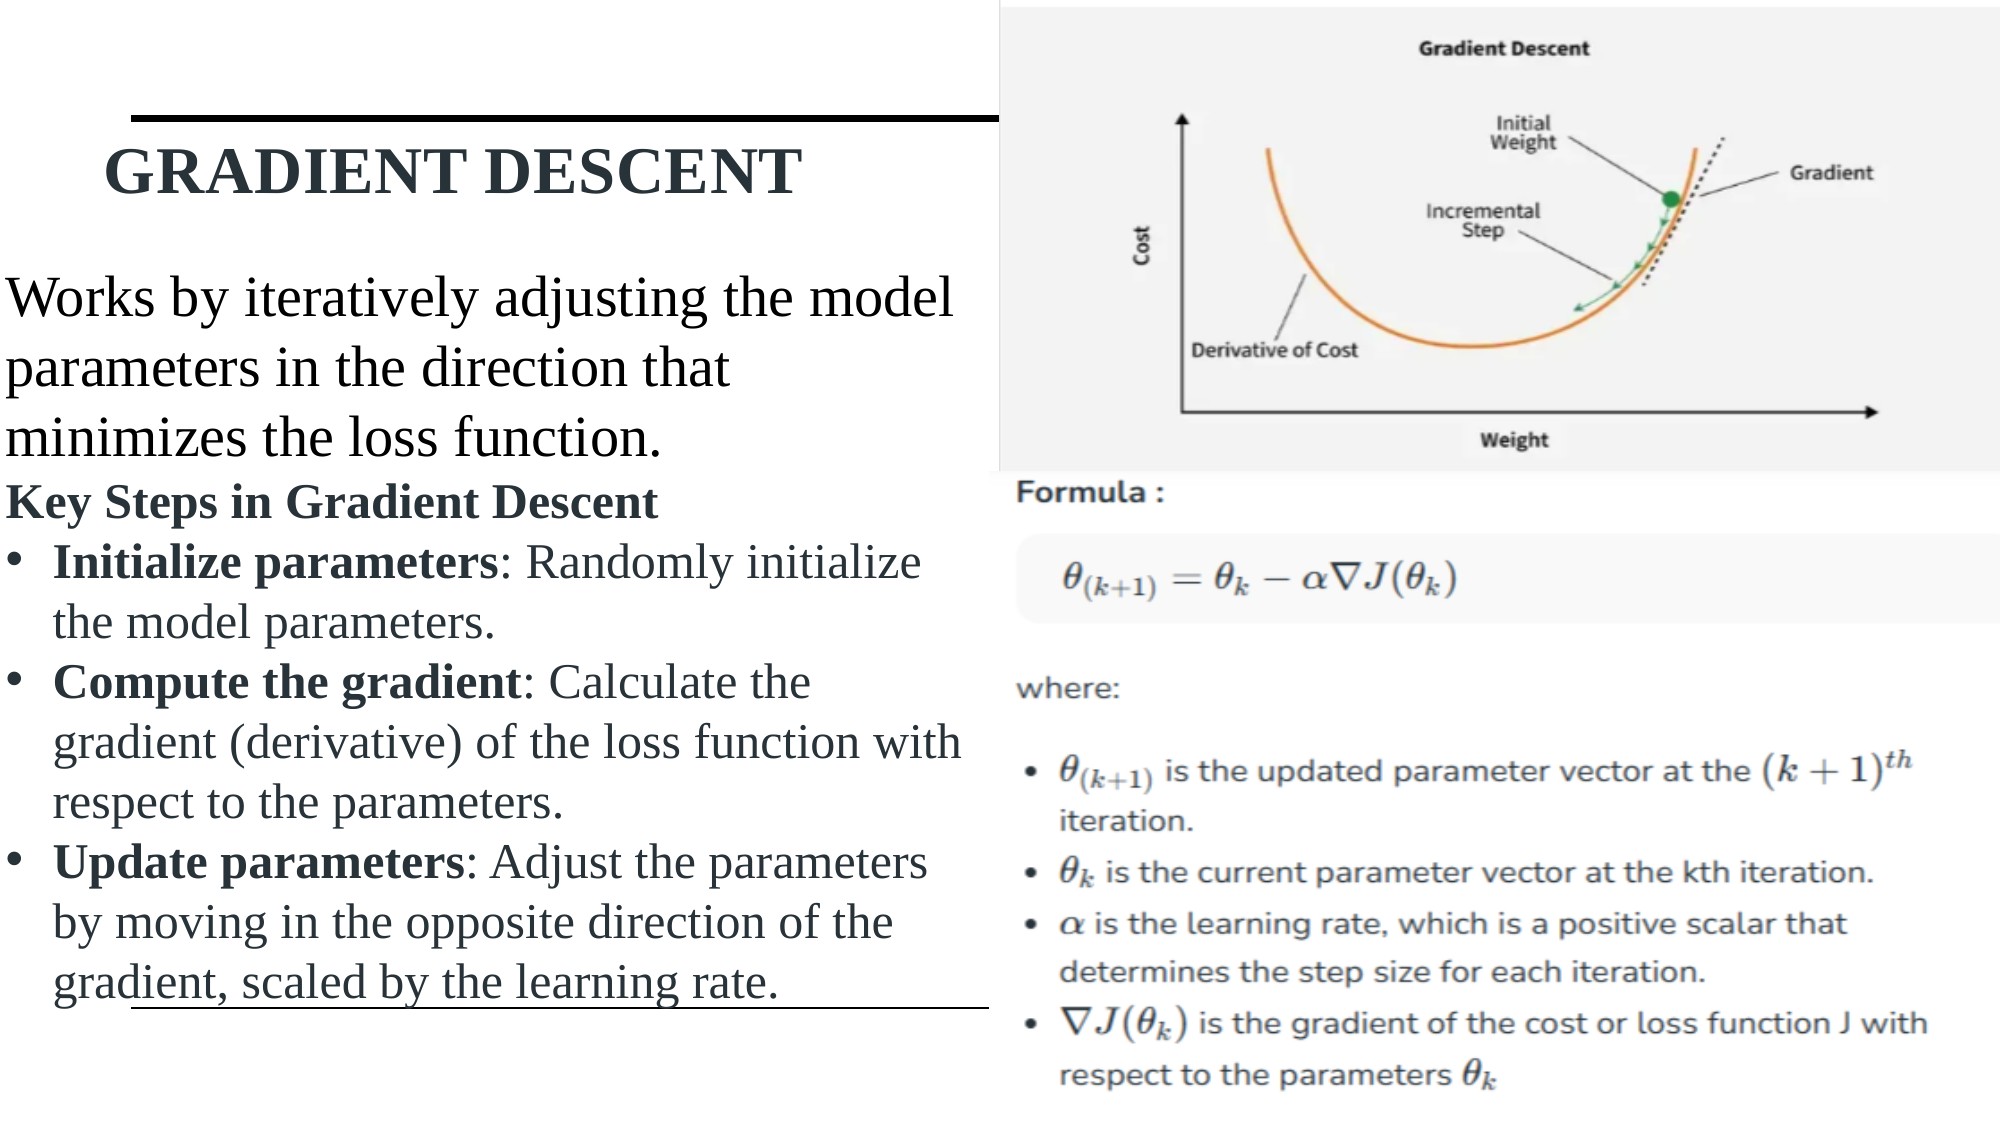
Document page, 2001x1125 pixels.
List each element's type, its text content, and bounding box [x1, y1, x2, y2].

title Gradient Descent [88, 119, 893, 233]
text_box Works by iteratively adjusting the model parameters in the direction that minimizes the loss function. Key Steps in Gradient Descent Initialize parameters: Randomly initialize the model parameters. Compute the gradient: Calculate the gradient (derivative) of the loss function with respect to the parameters. Update parameters: Adjust the parameters by moving in the opposite direction of the gradient, scaled by the learning rate. [0, 251, 991, 1086]
picture [989, 0, 2000, 1125]
